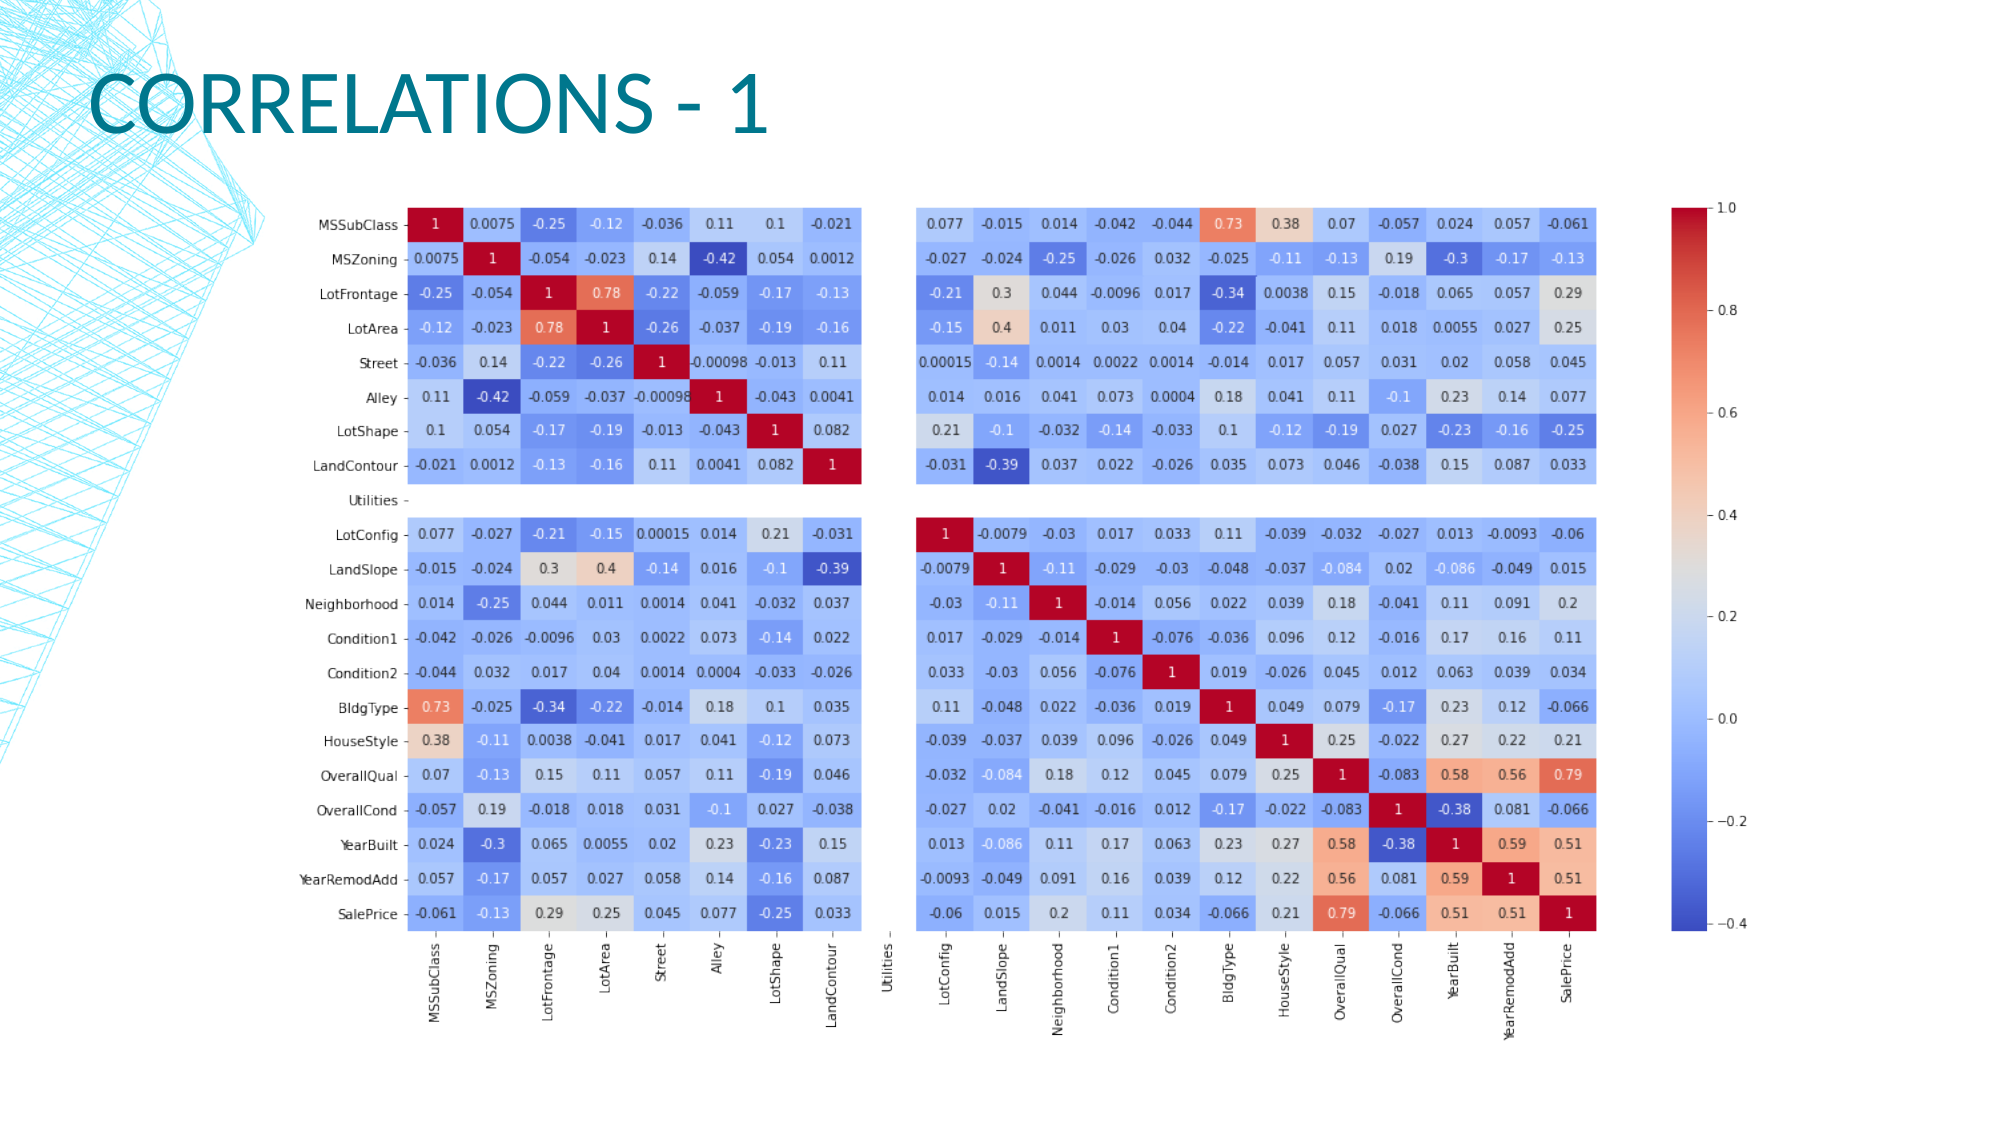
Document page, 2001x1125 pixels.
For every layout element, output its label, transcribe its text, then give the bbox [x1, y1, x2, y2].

title Correlations - 1 [73, 50, 1611, 160]
picture [0, 0, 2001, 1125]
